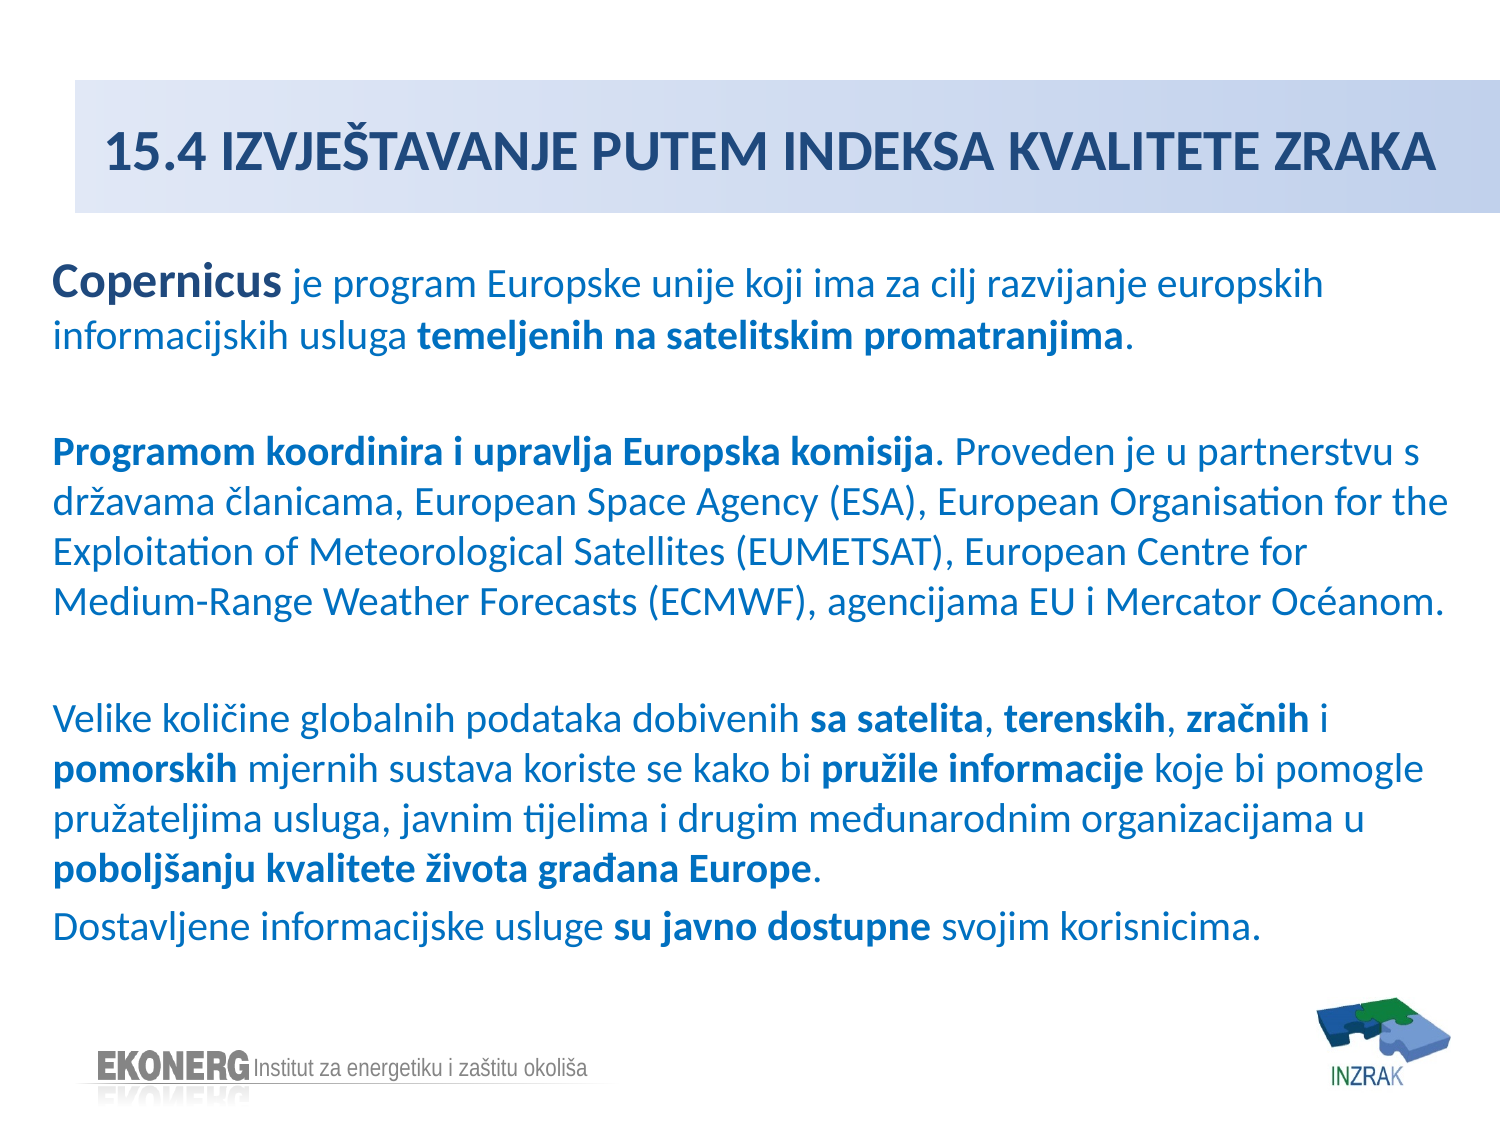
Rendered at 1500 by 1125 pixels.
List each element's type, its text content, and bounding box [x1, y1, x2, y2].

title 15.4 IZVJEŠTAVANJE PUTEM INDEKSA KVALITETE ZRAKA [75, 80, 1500, 213]
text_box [61, 1038, 636, 1112]
text_box Copernicus je program Europske unije koji ima za cilj razvijanje europskih informacijskih usluga temeljenih na satelitskim promatranjima. Programom koordinira i upravlja Europska komisija. Proveden je u partnerstvu s državama članicama, European Space Agency (ESA), European Organisation for the Exploitation of Meteorological Satellites (EUMETSAT), European Centre for Medium-Range Weather Forecasts (ECMWF), agencijama EU i Mercator Océanom. Velike količine globalnih podataka dobivenih sa satelita, terenskih, zračnih i pomorskih mjernih sustava koriste se kako bi pružile informacije koje bi pomogle pružateljima usluga, javnim tijelima i drugim međunarodnim organizacijama u poboljšanju kvalitete života građana Europe. Dostavljene informacijske usluge su javno dostupne svojim korisnicima. [37, 239, 1479, 957]
picture [1315, 996, 1451, 1093]
